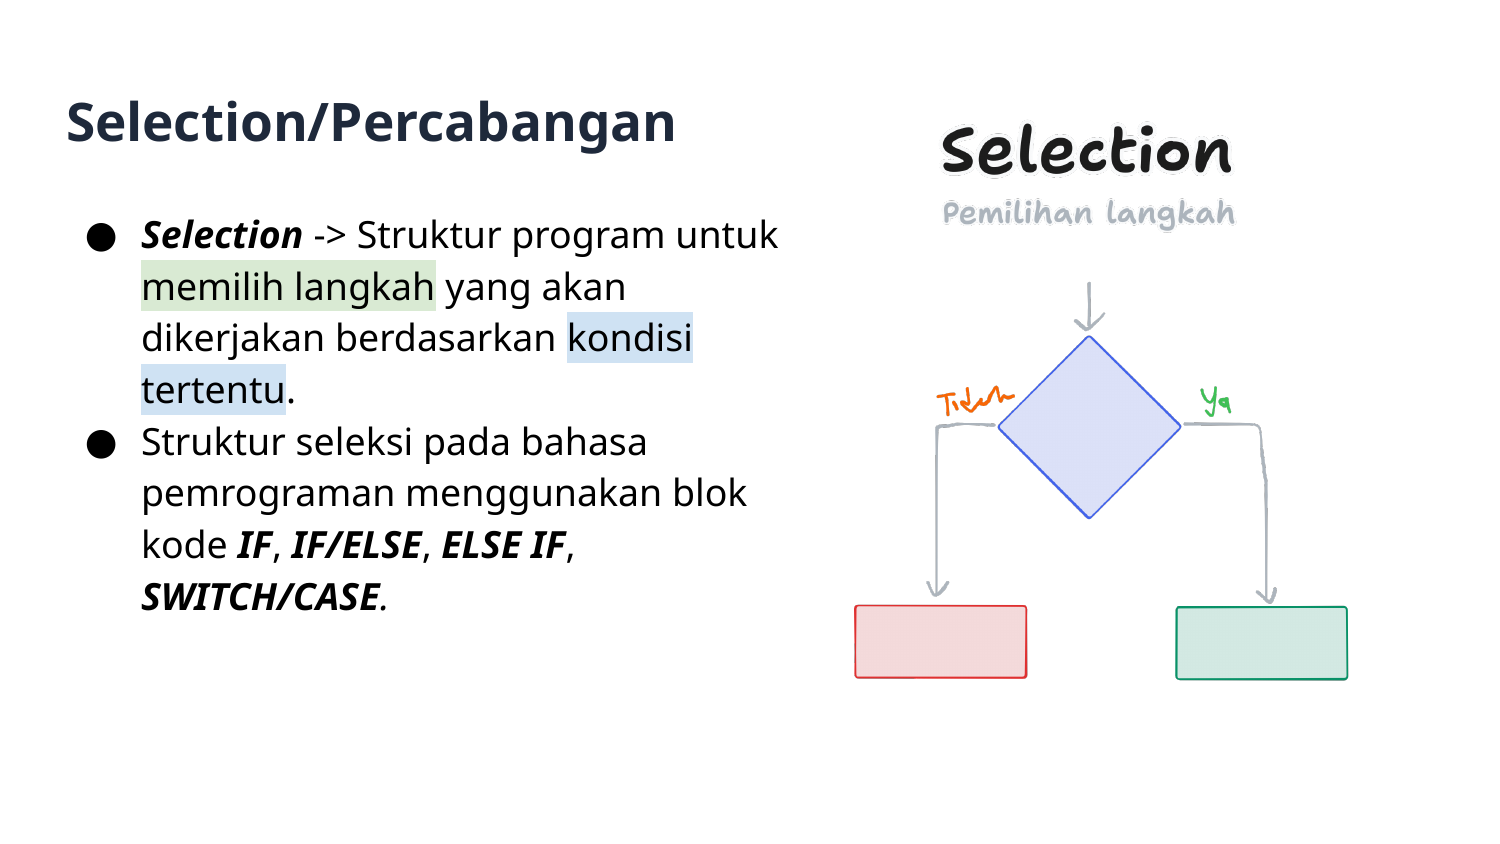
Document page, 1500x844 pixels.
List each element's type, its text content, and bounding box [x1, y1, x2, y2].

picture [828, 77, 1375, 706]
list Selection -> Struktur program untuk memilih langkah yang akan dikerjakan berdasarkan kondisi tertentu. Struktur seleksi pada bahasa pemrograman menggunakan blok kode IF, IF/ELSE, ELSE IF, SWITCH/CASE. [51, 189, 795, 767]
title Selection/Percabangan [51, 72, 1449, 167]
